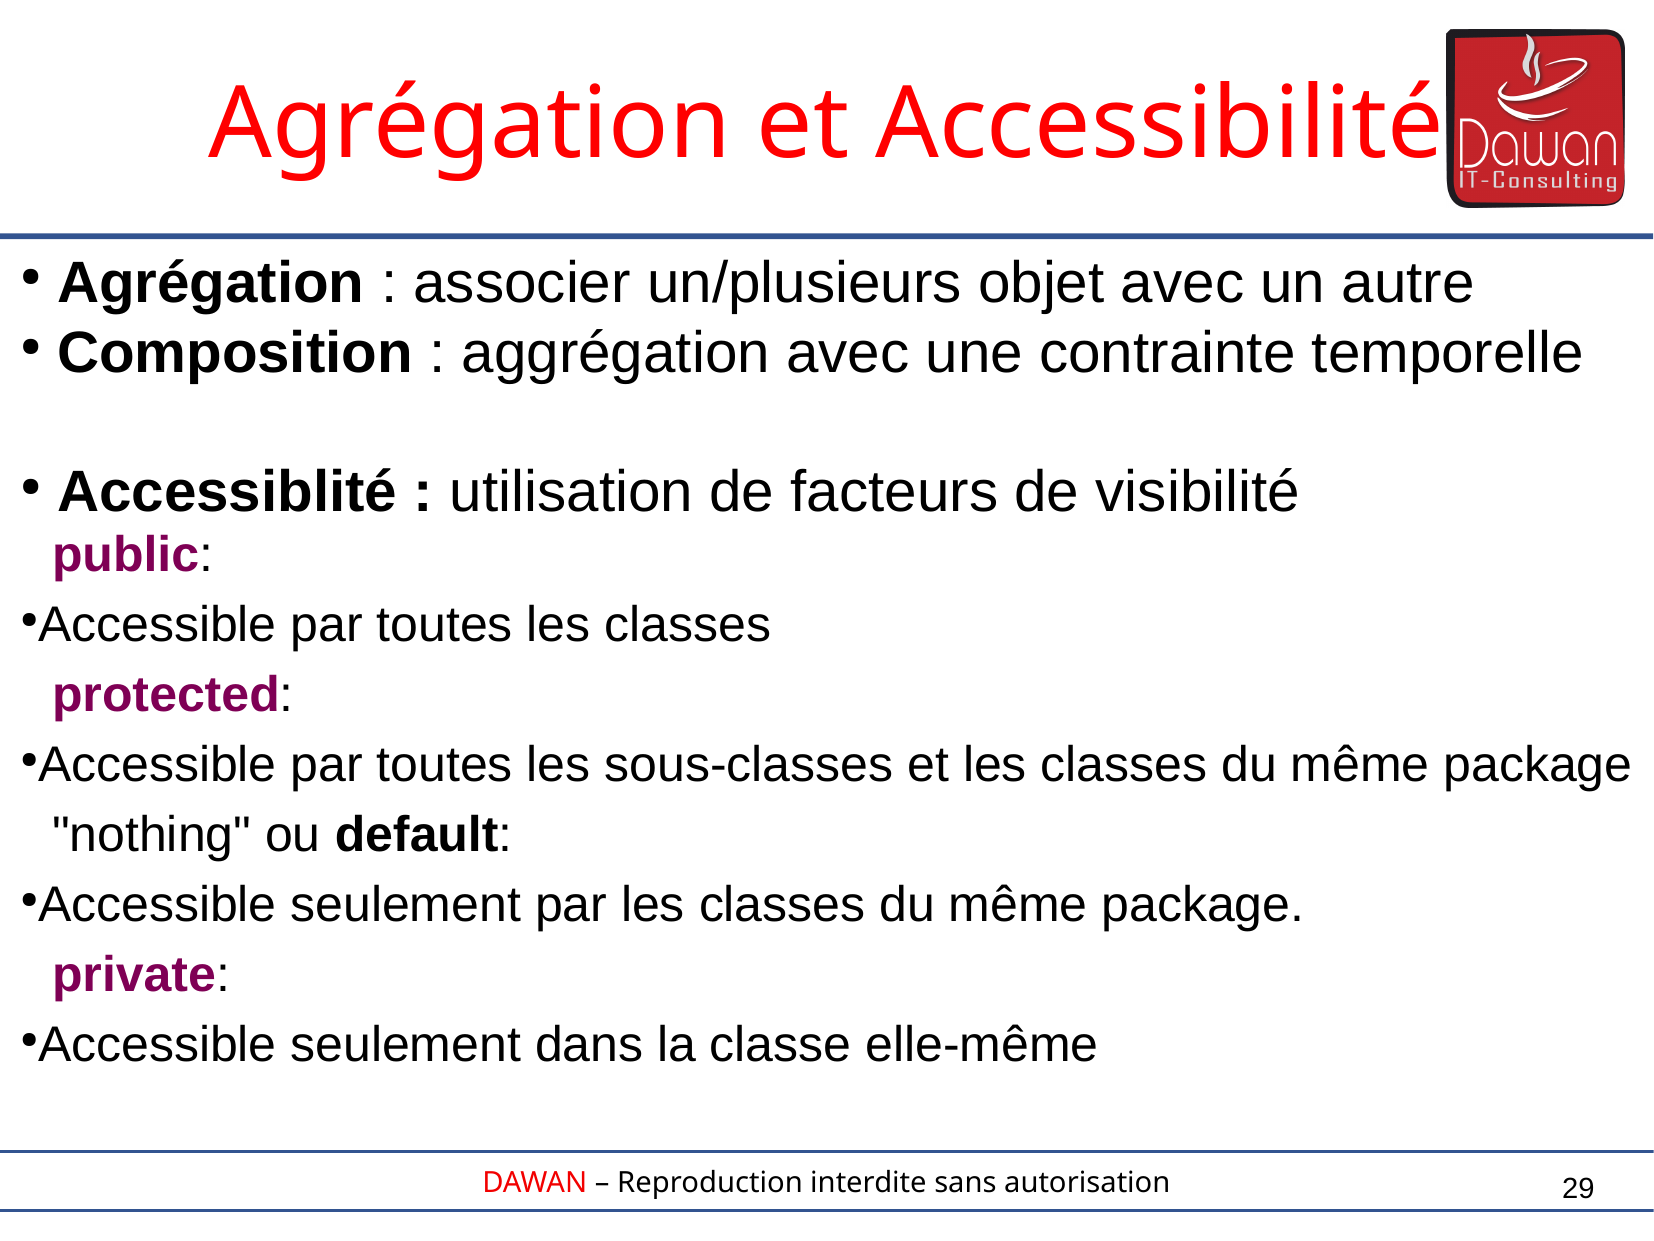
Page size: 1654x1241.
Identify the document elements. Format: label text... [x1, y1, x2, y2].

text_box Agrégation : associer un/plusieurs objet avec un autre Composition : aggrégation avec une contrainte temporelle Accessiblité : utilisation de facteurs de visibilité public: Accessible par toutes les classes protected: Accessible par toutes les sous-classes et les classes du même package "nothing" ou default: Accessible seulement par les classes du même package. private: Accessible seulement dans la classe elle-même [5, 236, 1648, 1079]
text_box Agrégation et Accessibilité [193, 50, 1460, 185]
slide_number 29 [1535, 1169, 1595, 1233]
picture [1446, 29, 1625, 208]
